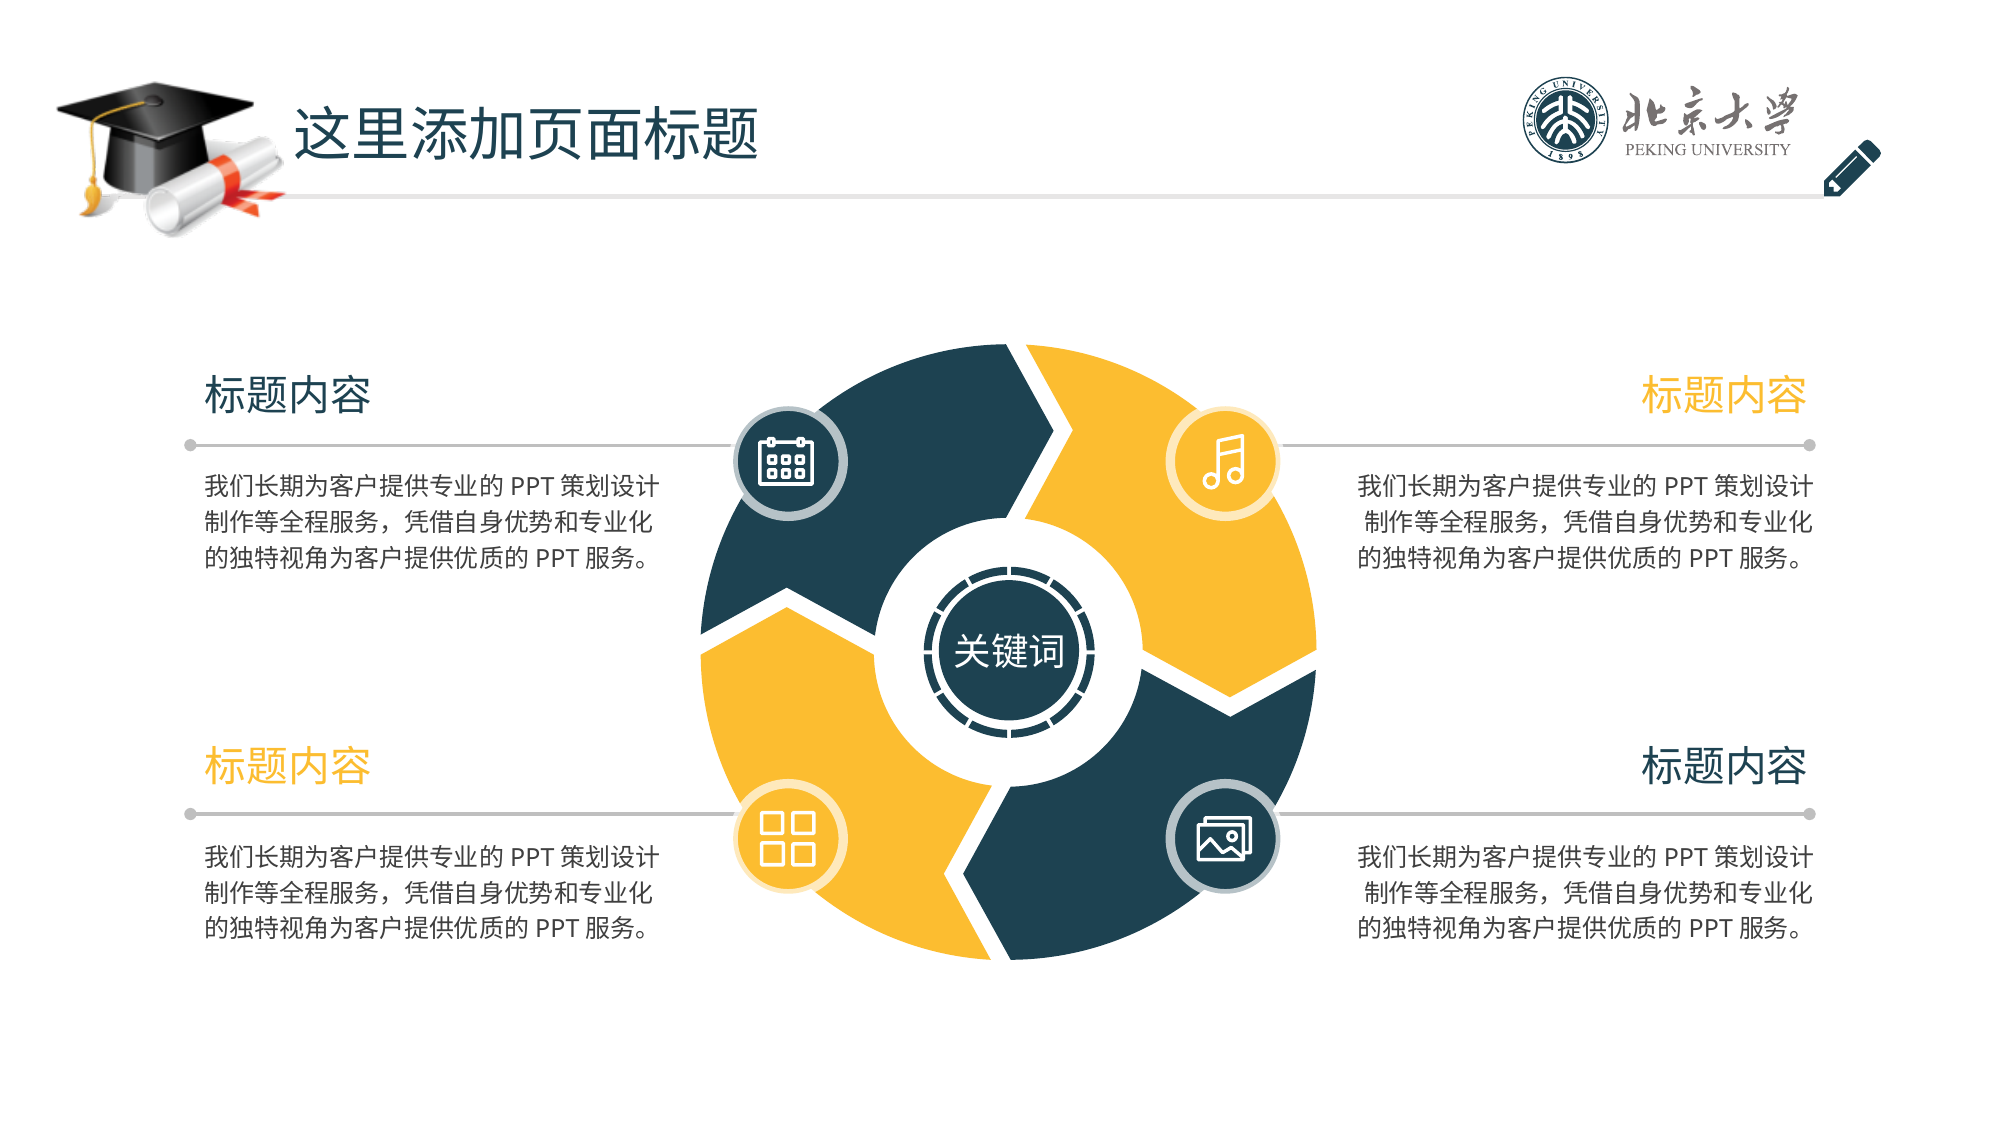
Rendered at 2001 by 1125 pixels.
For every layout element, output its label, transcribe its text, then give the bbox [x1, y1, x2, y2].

text_box 这里添加页面标题 [278, 89, 807, 176]
text_box 标题内容 [1641, 368, 1809, 419]
text_box 我们长期为客户提供专业的PPT策划设计制作等全程服务，凭借自身优势和专业化的独特视角为客户提供优质的PPT服务。 [204, 835, 676, 943]
picture [0, 55, 312, 244]
text_box 我们长期为客户提供专业的PPT策划设计制作等全程服务，凭借自身优势和专业化的独特视角为客户提供优质的PPT服务。 [204, 464, 676, 573]
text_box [700, 344, 1317, 960]
text_box 标题内容 [204, 739, 373, 790]
text_box 我们长期为客户提供专业的PPT策划设计制作等全程服务，凭借自身优势和专业化的独特视角为客户提供优质的PPT服务。 [1343, 464, 1815, 573]
text_box 标题内容 [1641, 739, 1809, 790]
text_box 标题内容 [204, 368, 373, 419]
text_box 我们长期为客户提供专业的PPT策划设计制作等全程服务，凭借自身优势和专业化的独特视角为客户提供优质的PPT服务。 [1343, 835, 1815, 943]
